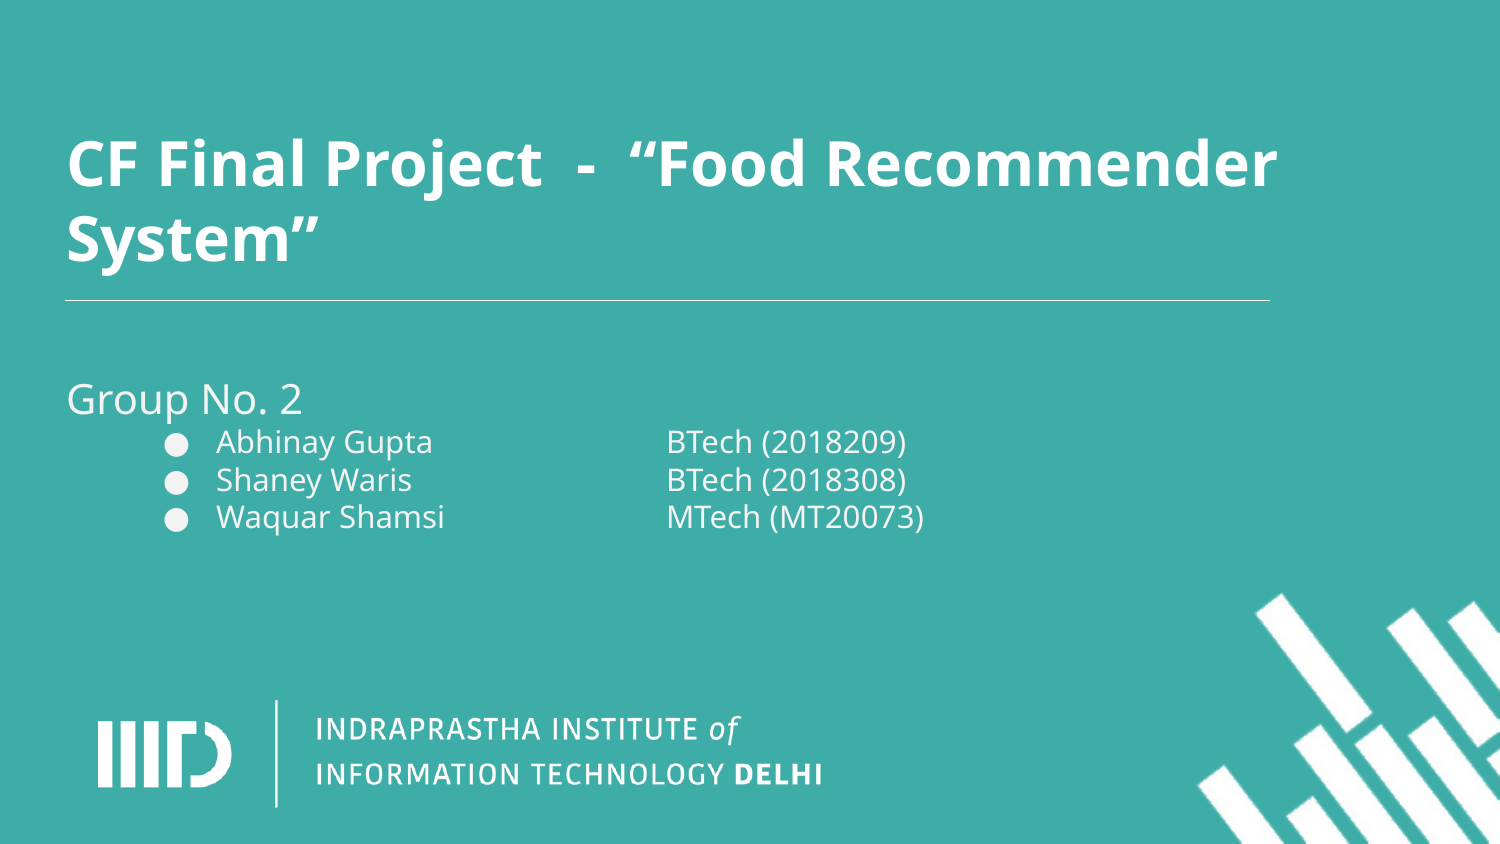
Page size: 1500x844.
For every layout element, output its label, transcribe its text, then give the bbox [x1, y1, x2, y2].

title CF Final Project - “Food Recommender System” [51, 93, 1500, 289]
picture [1154, 578, 1500, 844]
picture [64, 696, 855, 830]
subtitle Group No. 2 Abhinay Gupta BTech (2018209) Shaney Waris BTech (2018308) Waquar Shamsi MTech (MT20073) [51, 332, 1114, 696]
